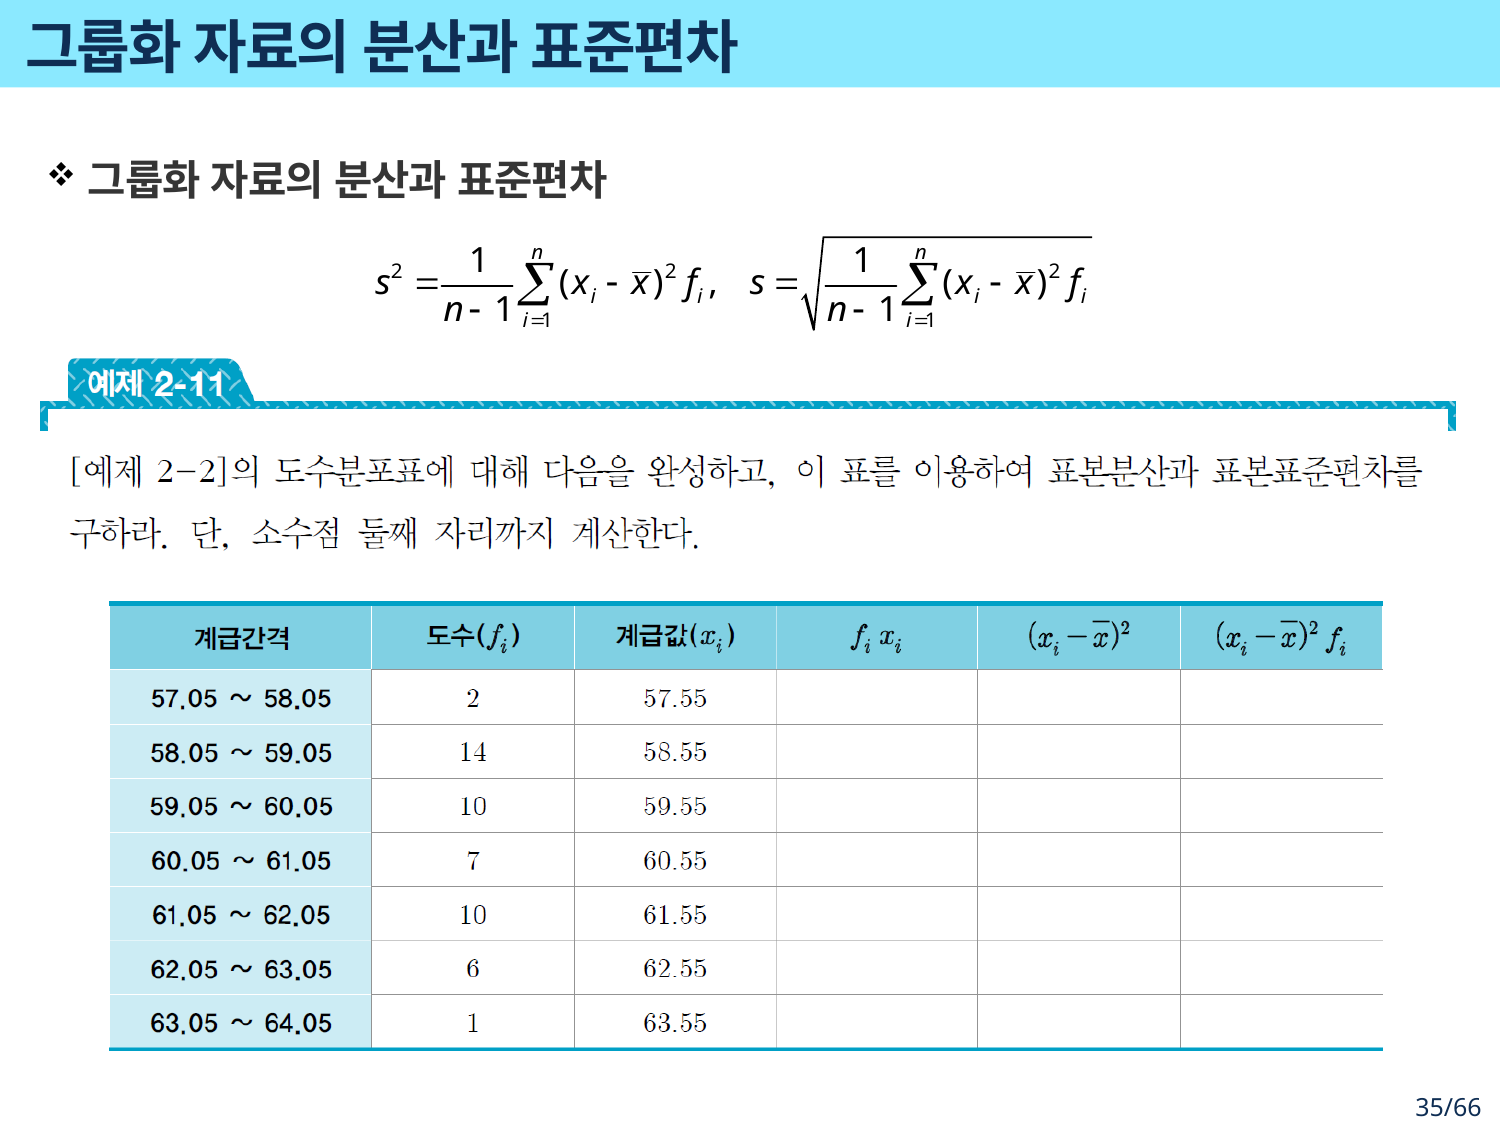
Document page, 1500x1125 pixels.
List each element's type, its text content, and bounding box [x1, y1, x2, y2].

text_box 그룹화 자료의 분산과 표준편차 [31, 146, 1423, 217]
title 그룹화 자료의 분산과 표준편차 [10, 5, 1288, 84]
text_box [370, 227, 1099, 339]
picture [33, 347, 1474, 1071]
